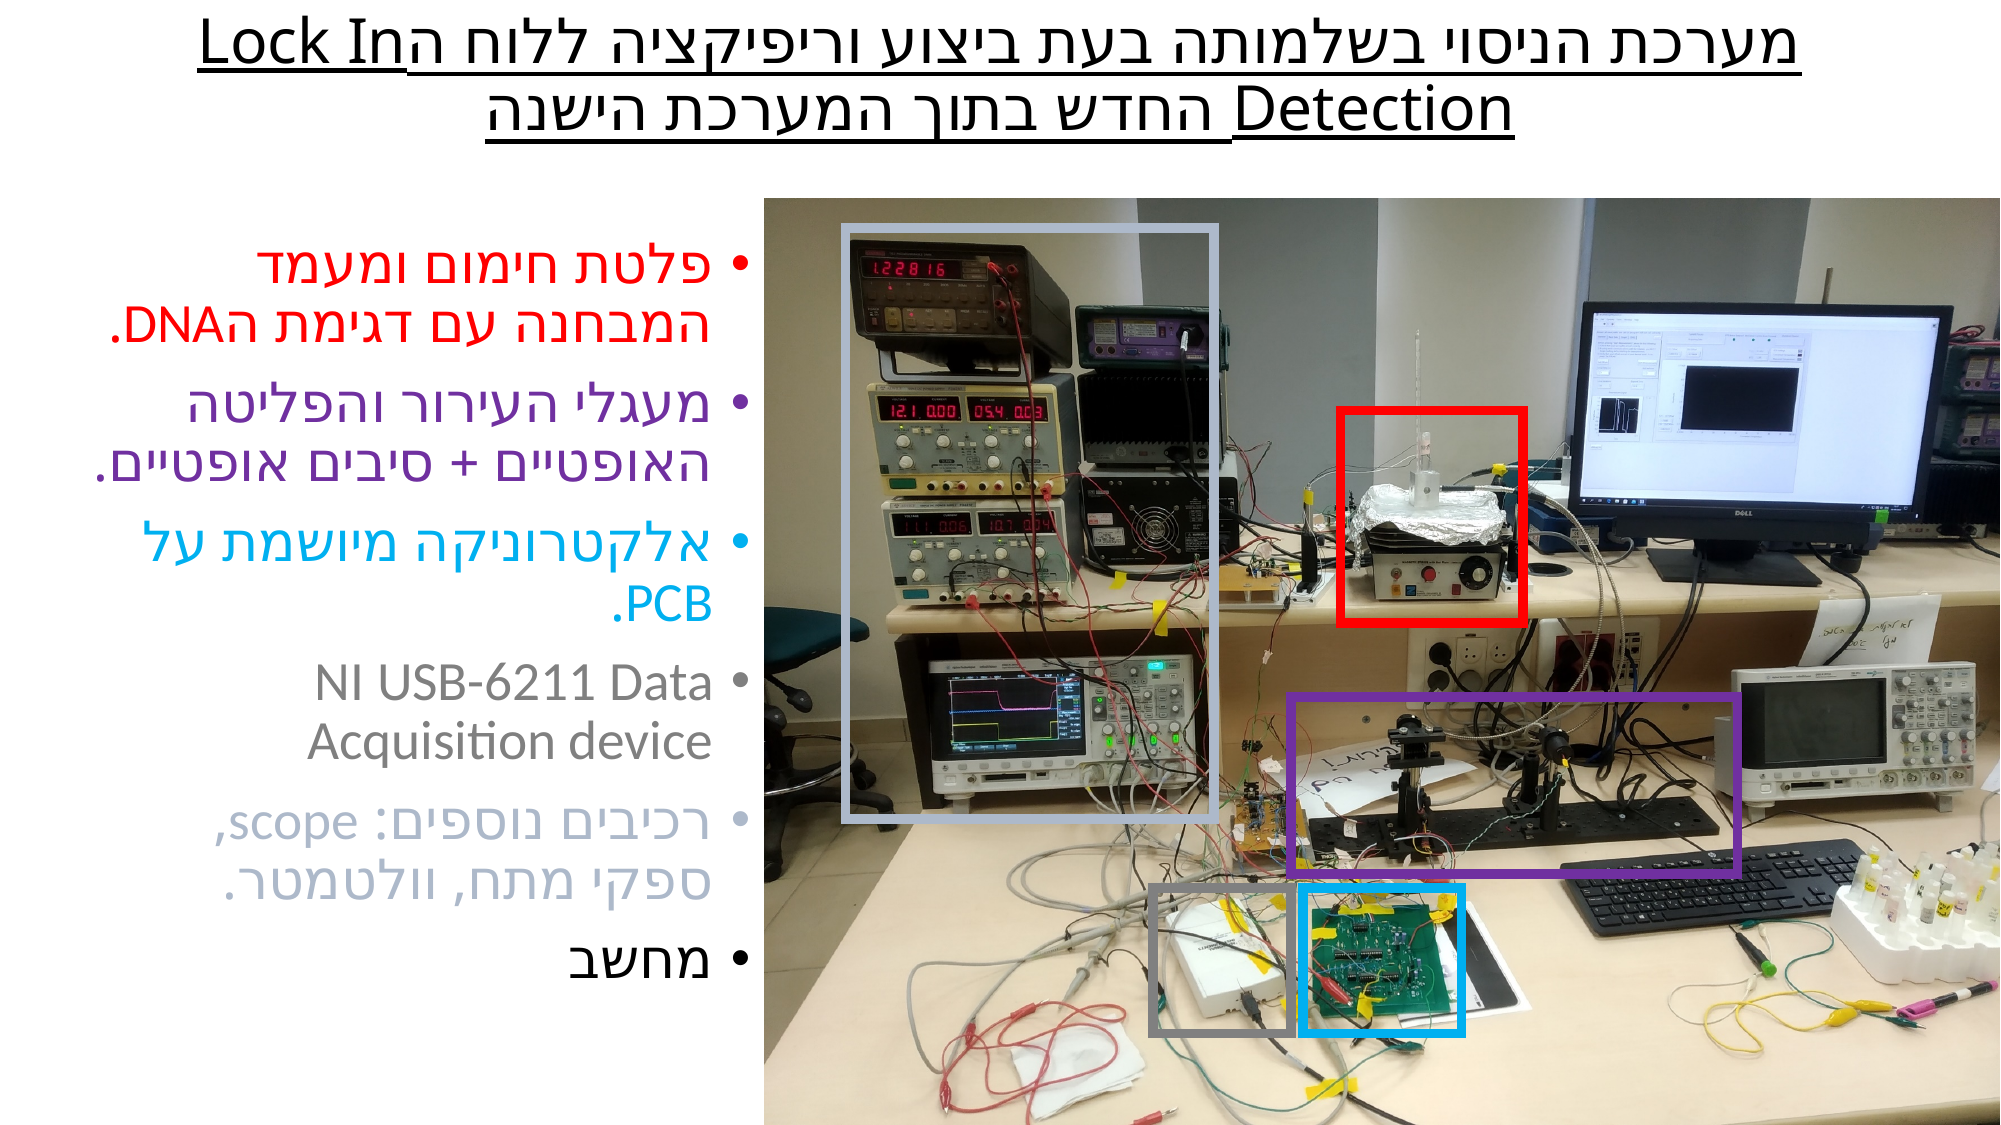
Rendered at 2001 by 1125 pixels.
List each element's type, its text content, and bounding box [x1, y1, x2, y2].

list פלטת חימום ומעמד המבחנה עם דגימת הDNA. מעגלי העירור והפליטה האופטיים + סיבים אופטיים. אלקטרוניקה מיושמת על PCB. NI USB-6211 Data Acquisition device רכיבים נוספים: scope, ספקי מתח, וולטמטר. מחשב [75, 227, 764, 1053]
picture [764, 198, 2000, 1125]
title מערכת הניסוי בשלמותה בעת ביצוע וריפיקציה ללוח הLock In Detection החדש בתוך המערכת הישנה [137, 0, 1863, 154]
